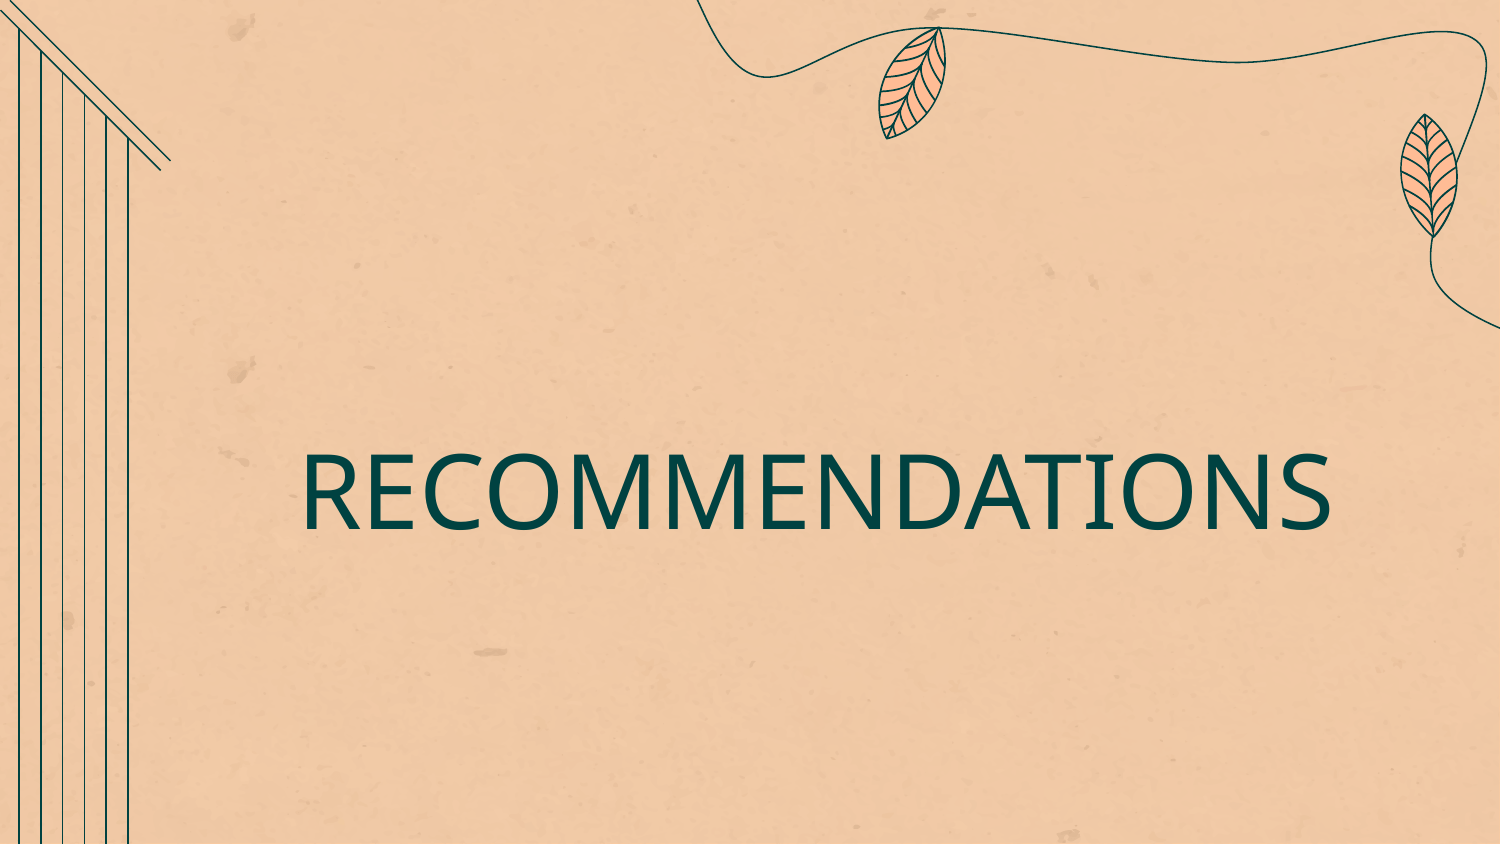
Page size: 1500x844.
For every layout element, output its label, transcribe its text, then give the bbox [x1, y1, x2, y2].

title RECOMMENDATIONS [262, 418, 1371, 558]
